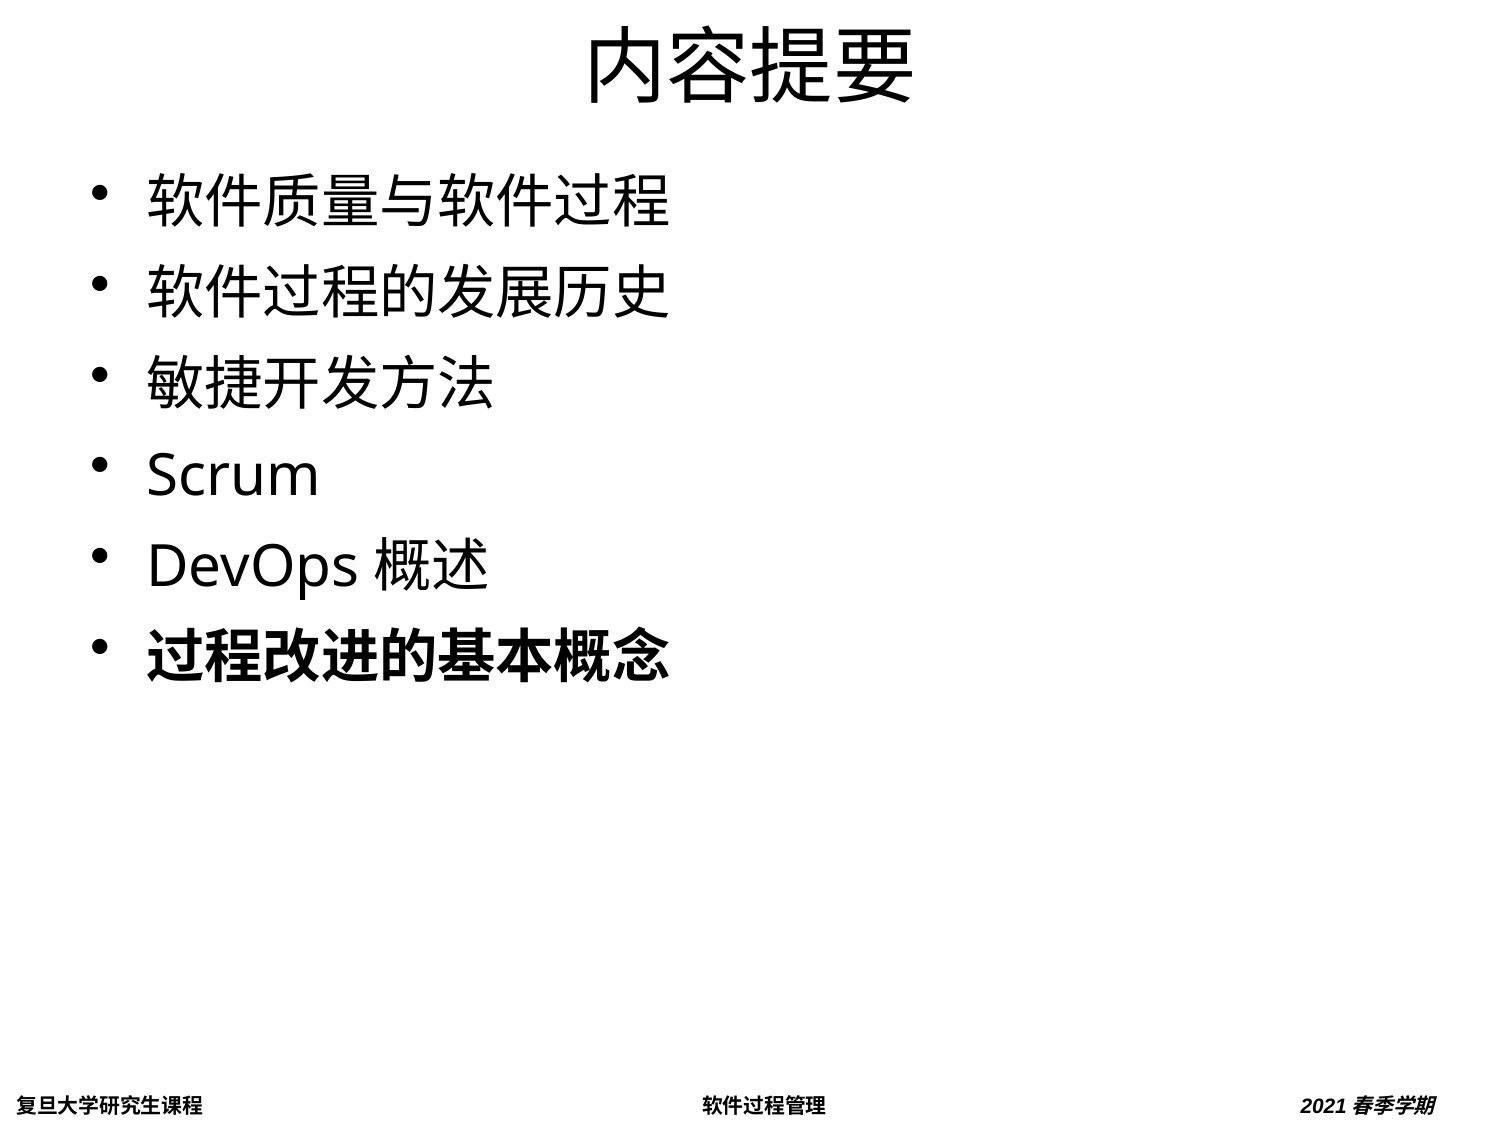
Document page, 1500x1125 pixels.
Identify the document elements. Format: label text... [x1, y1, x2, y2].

title 内容提要 [75, 5, 1425, 121]
list 软件质量与软件过程 软件过程的发展历史 敏捷开发方法 Scrum DevOps概述 过程改进的基本概念 [75, 157, 1425, 1077]
